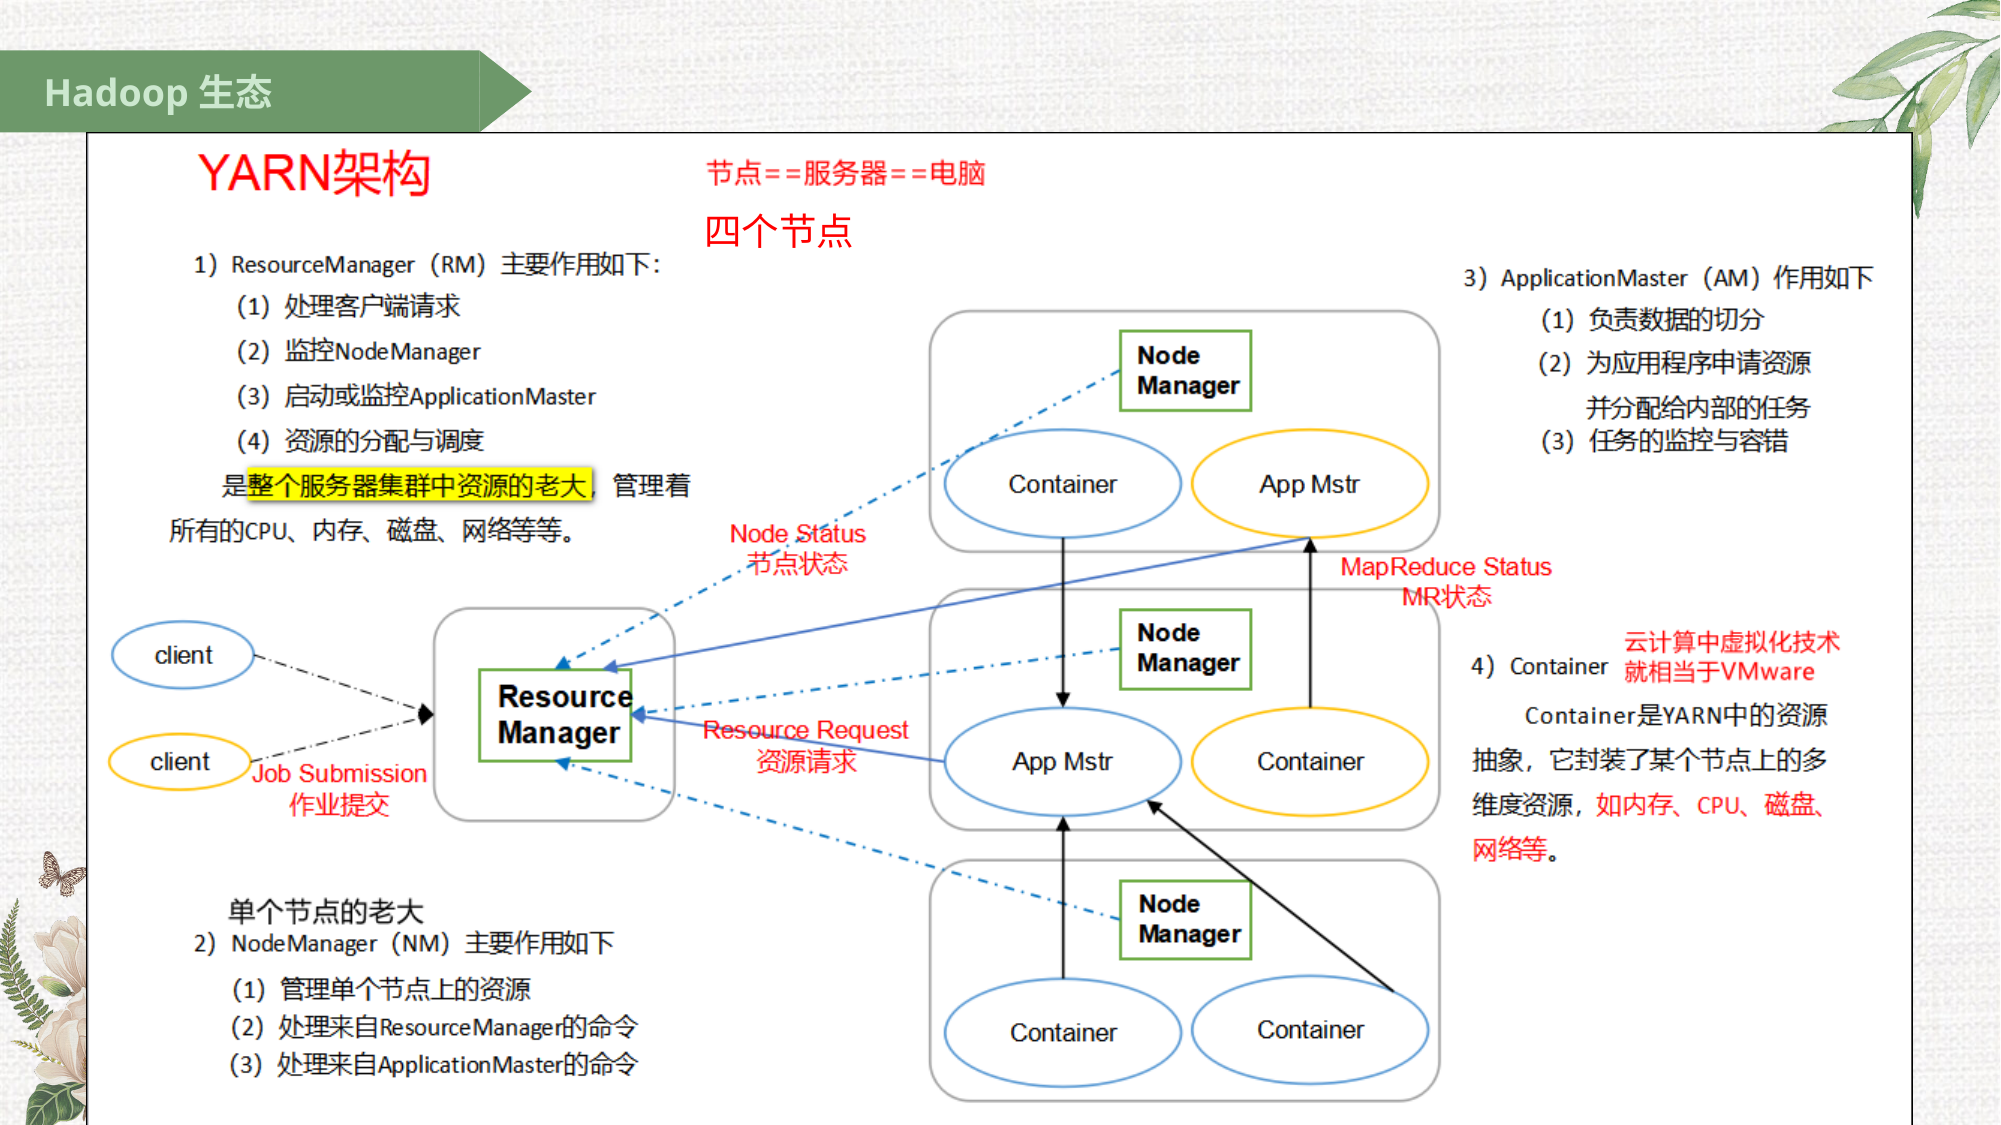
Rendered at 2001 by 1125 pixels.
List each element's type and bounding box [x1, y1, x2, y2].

picture [0, 0, 2001, 1125]
text_box [0, 50, 533, 133]
